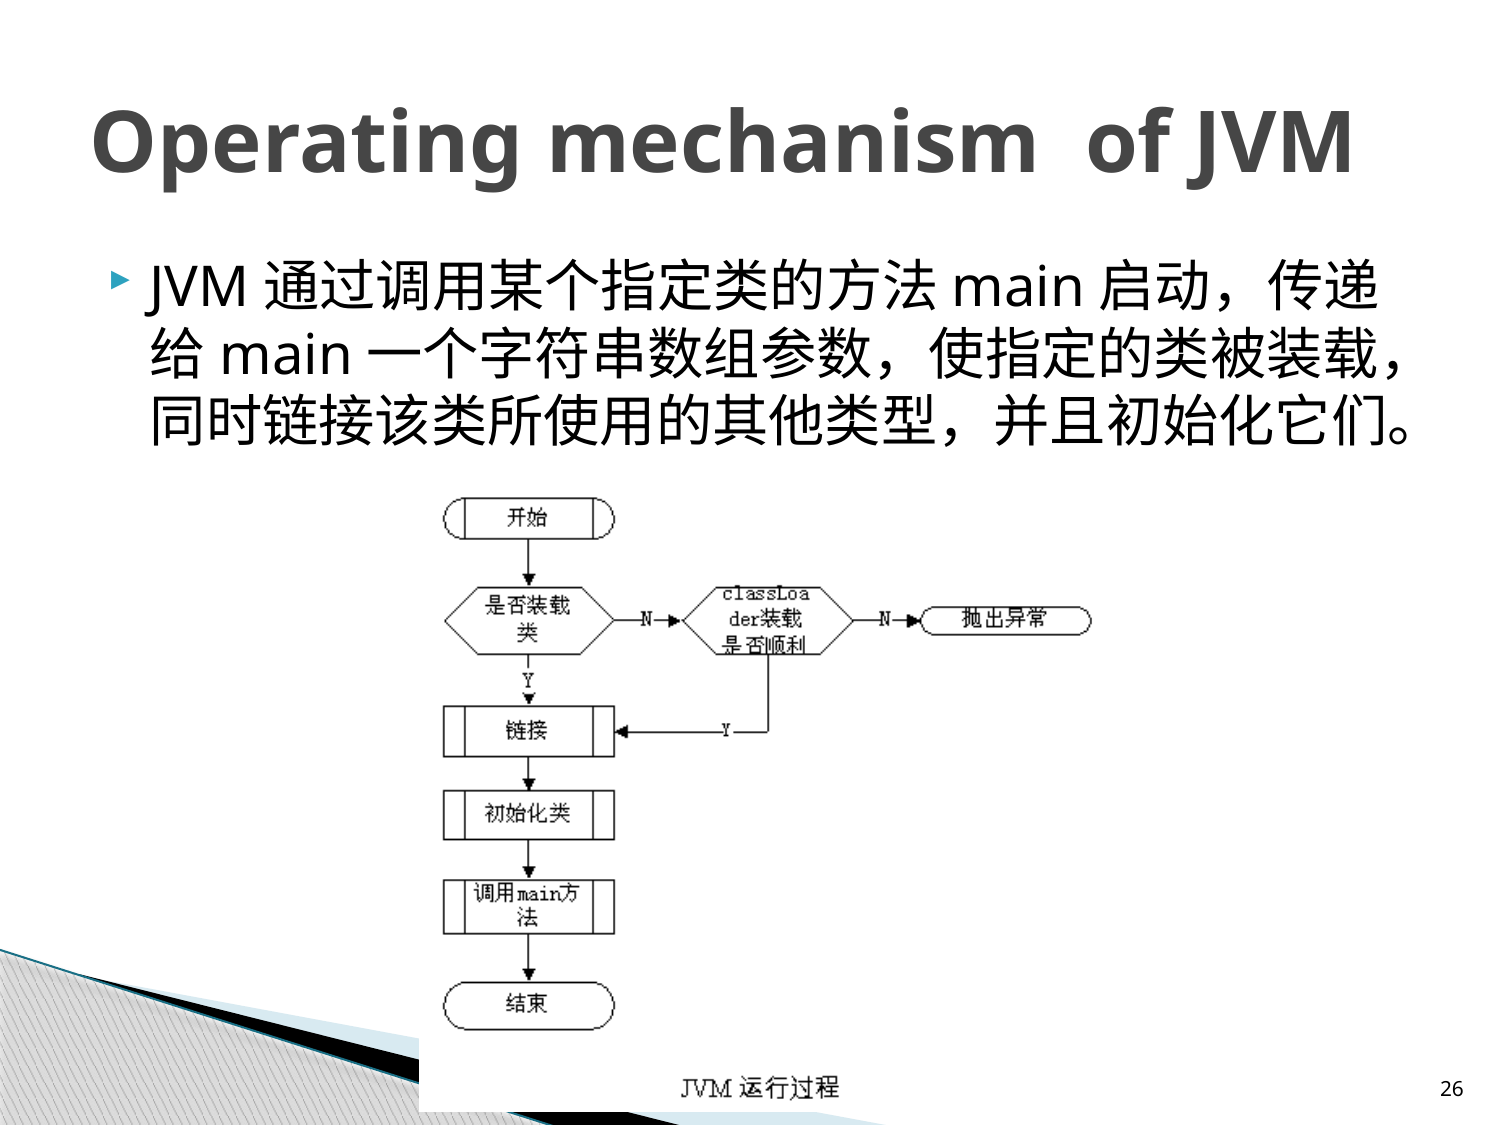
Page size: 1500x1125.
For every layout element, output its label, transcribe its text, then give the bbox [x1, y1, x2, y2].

title Operating mechanism of JVM [75, 45, 1425, 233]
picture [418, 488, 1105, 1112]
slide_number 26 [1418, 1051, 1479, 1112]
list JVM通过调用某个指定类的方法main启动，传递给main一个字符串数组参数，使指定的类被装载，同时链接该类所使用的其他类型，并且初始化它们。 [75, 242, 1425, 986]
